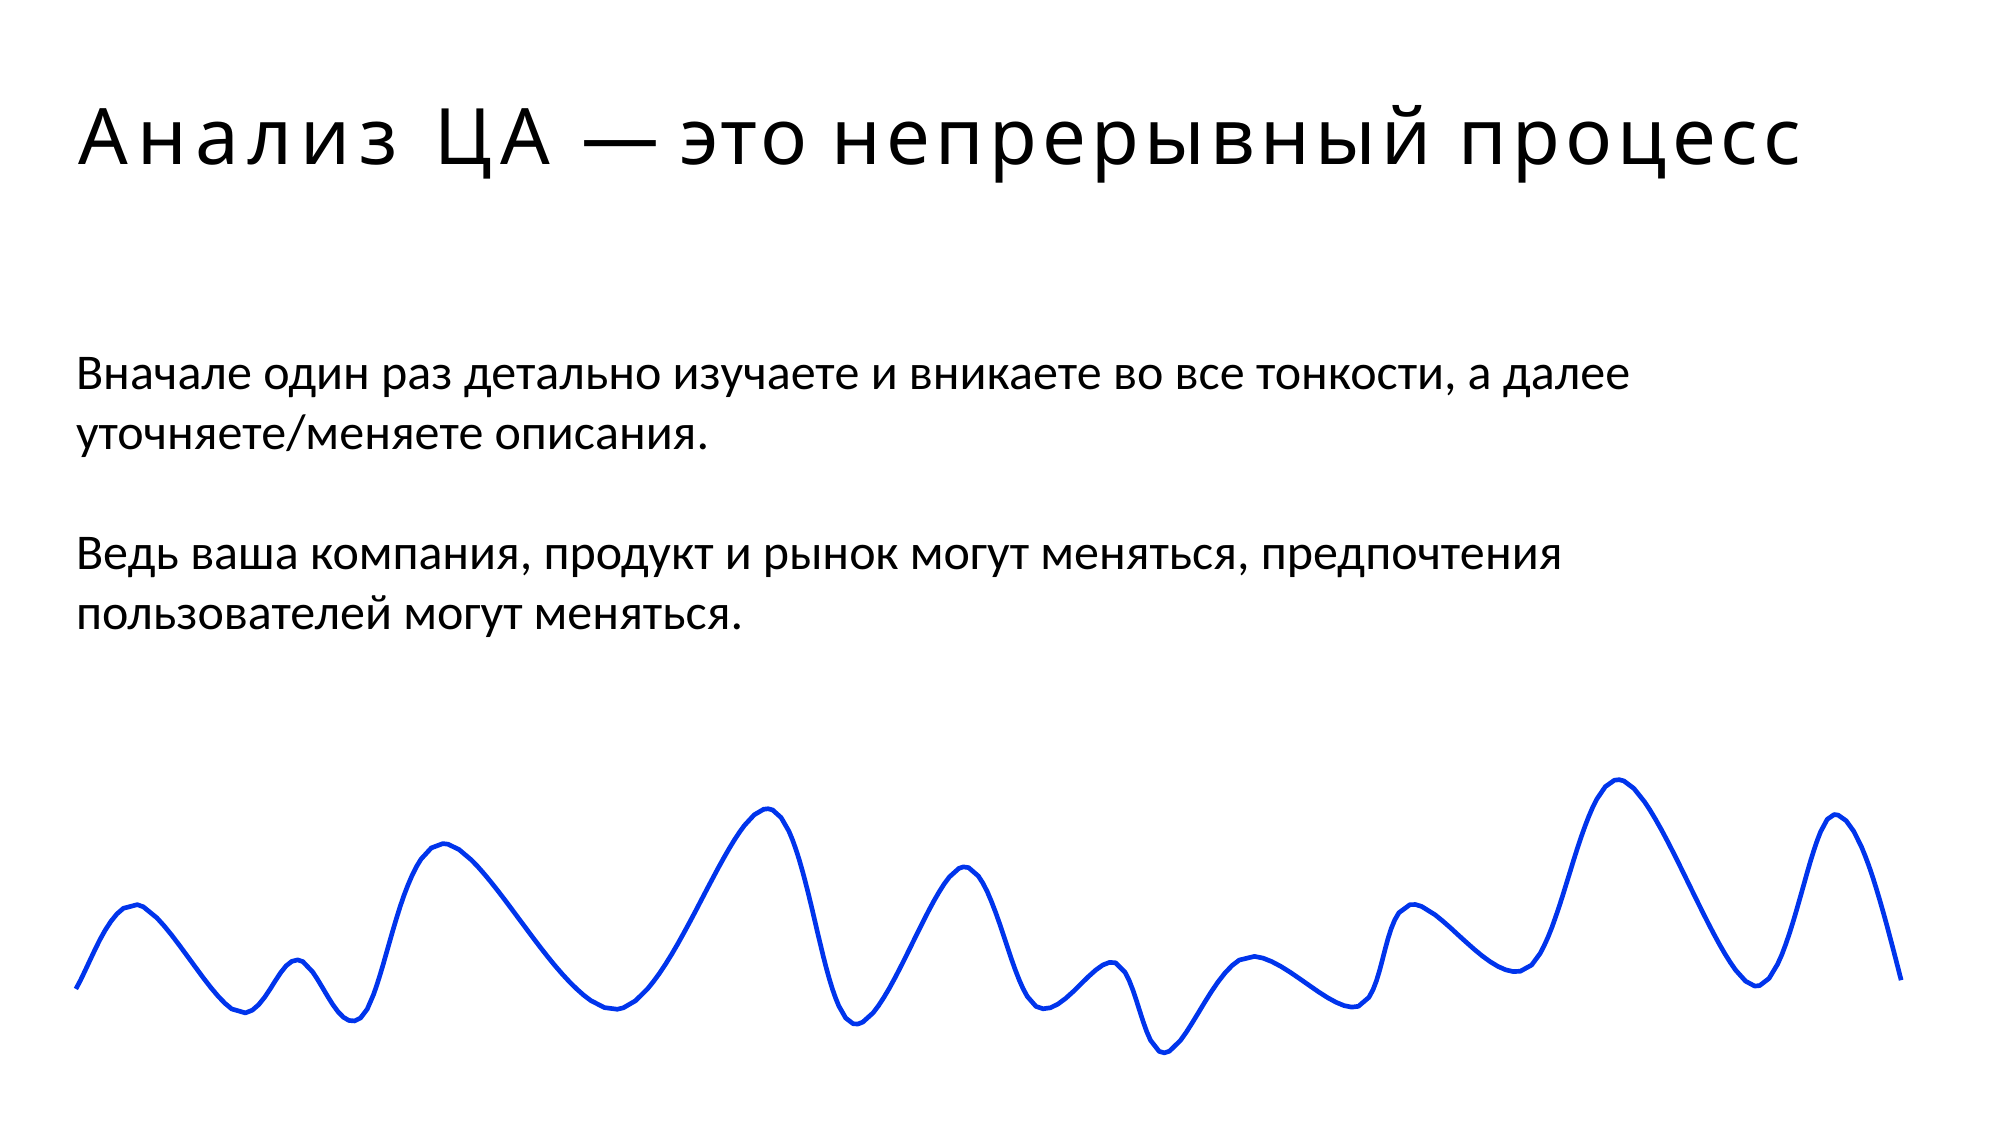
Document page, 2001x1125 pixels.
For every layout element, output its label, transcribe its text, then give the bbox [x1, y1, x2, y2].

text_box [75, 779, 1902, 1053]
list Вначале один раз детально изучаете и вникаете во все тонкости, а далее уточняете/меняете описания. Ведь ваша компания, продукт и рынок могут меняться, предпочтения пользователей могут меняться. [75, 251, 1791, 977]
title Анализ ЦА — это непрерывный процесс [75, 29, 1819, 220]
